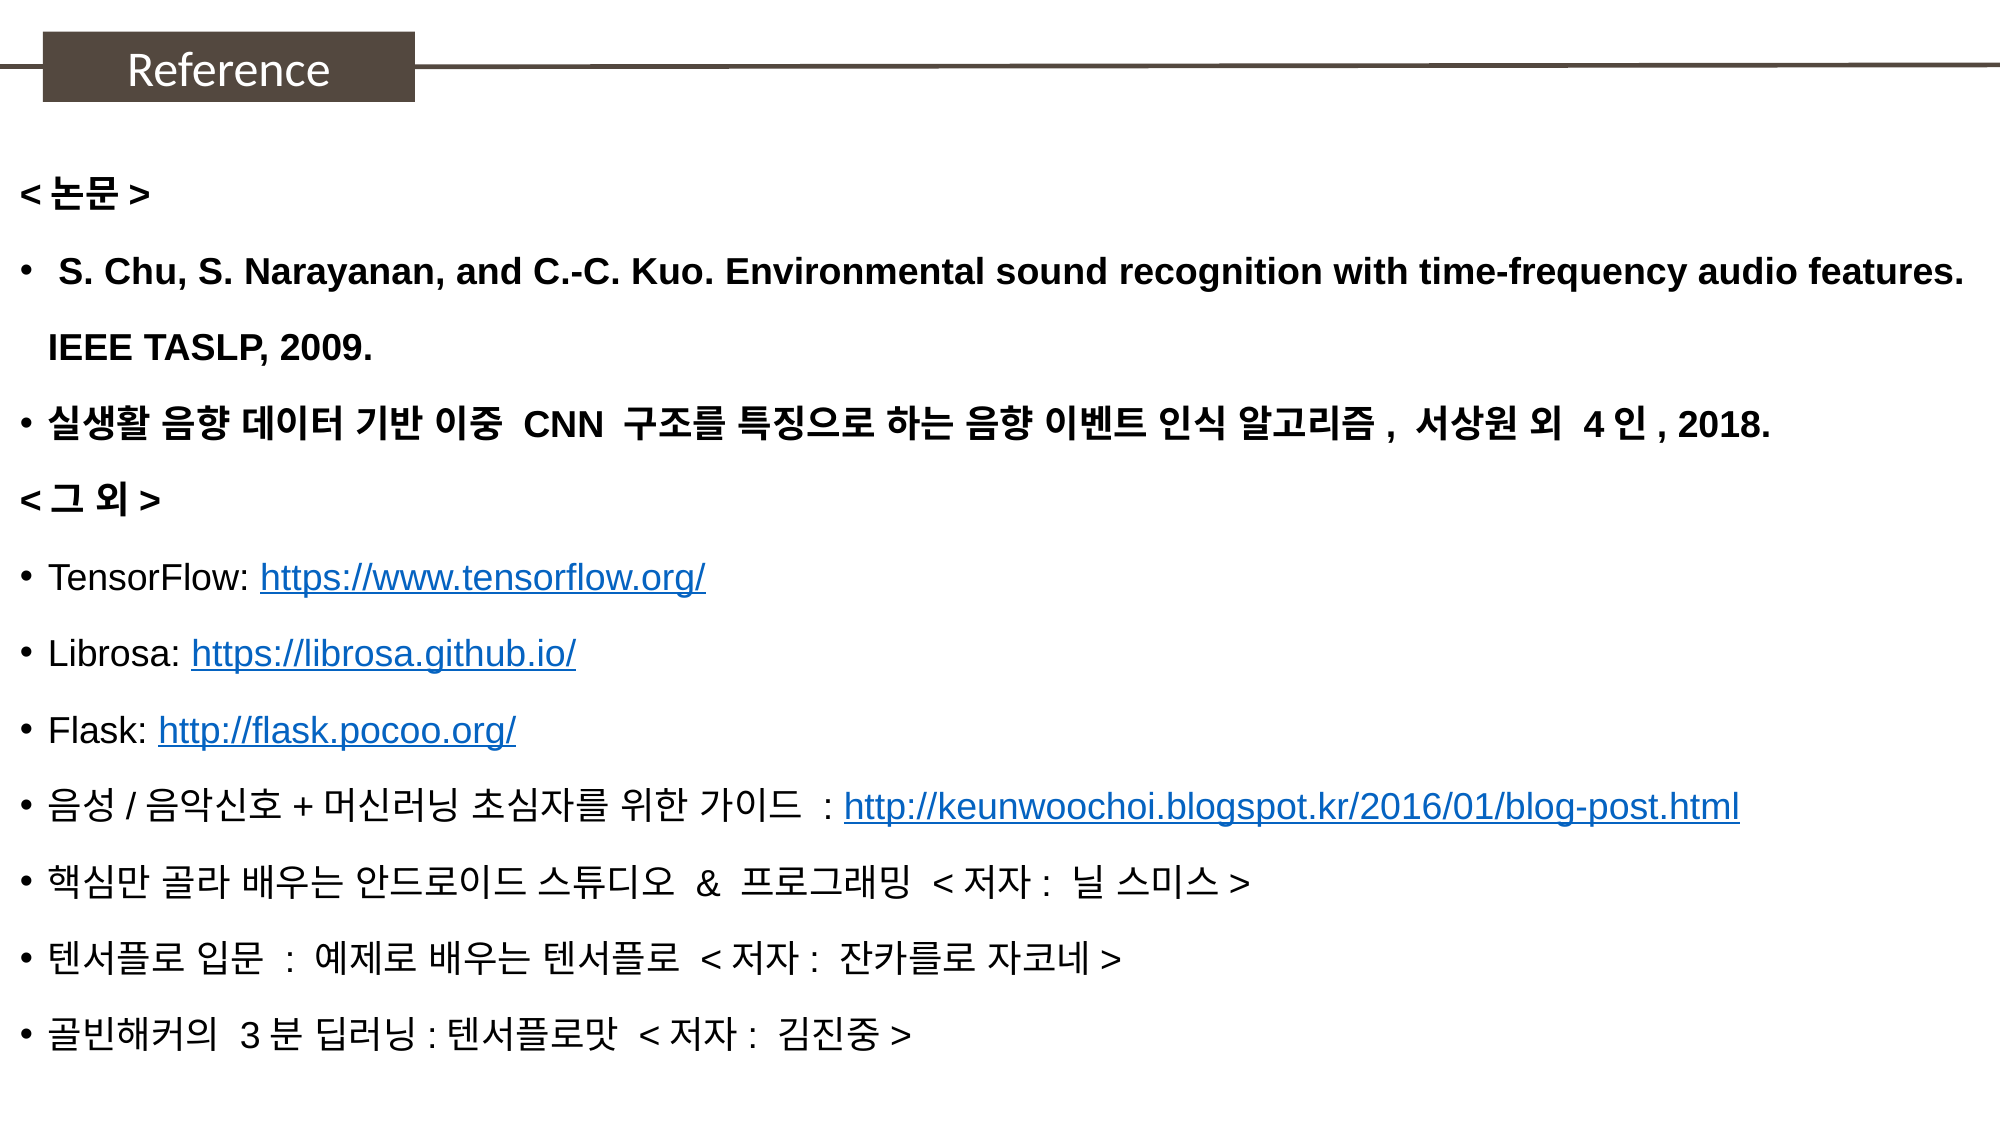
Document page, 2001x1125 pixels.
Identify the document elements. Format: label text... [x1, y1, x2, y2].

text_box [414, 64, 2000, 68]
text_box <논문> S. Chu, S. Narayanan, and C.-C. Kuo. Environmental sound recognition with time-frequency audio features. IEEE TASLP, 2009. 실생활 음향 데이터 기반 이중 CNN 구조를 특징으로 하는 음향 이벤트 인식 알고리즘, 서상원 외 4인, 2018. <그 외> TensorFlow: https://www.tensorflow.org/ Librosa: https://librosa.github.io/ Flask: http://flask.pocoo.org/ 음성/음악신호+머신러닝 초심자를 위한 가이드 : http://keunwoochoi.blogspot.kr/2016/01/blog-post.html 핵심만 골라 배우는 안드로이드 스튜디오 & 프로그래밍 <저자: 닐 스미스> 텐서플로 입문 : 예제로 배우는 텐서플로 <저자: 잔카를로 자코네> 골빈해커의 3분 딥러닝:텐서플로맛 <저자: 김진중> [4, 131, 2000, 1125]
text_box Reference [42, 31, 415, 102]
